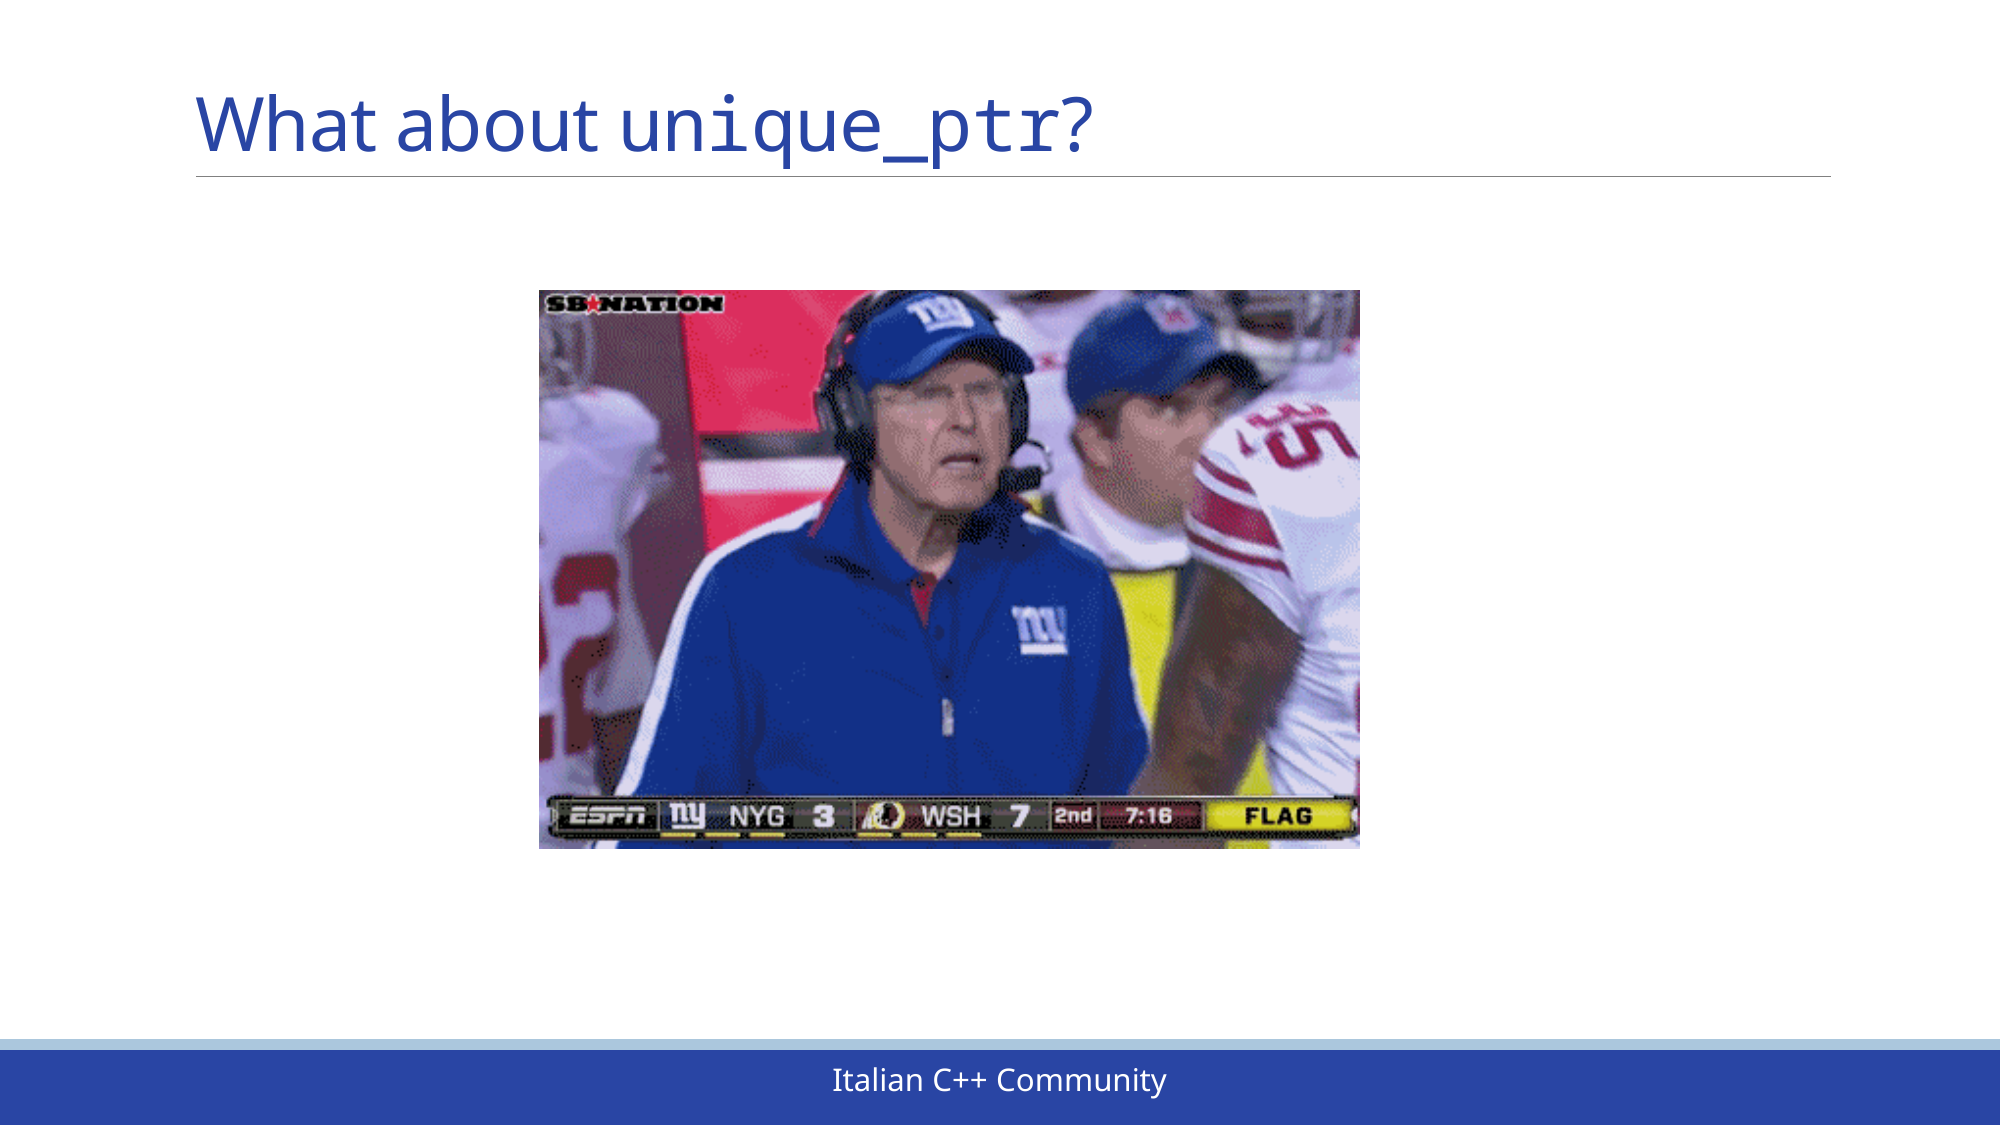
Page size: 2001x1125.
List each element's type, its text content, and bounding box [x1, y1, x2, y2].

picture [538, 290, 1360, 850]
title What about unique_ptr? [180, 2, 1830, 175]
